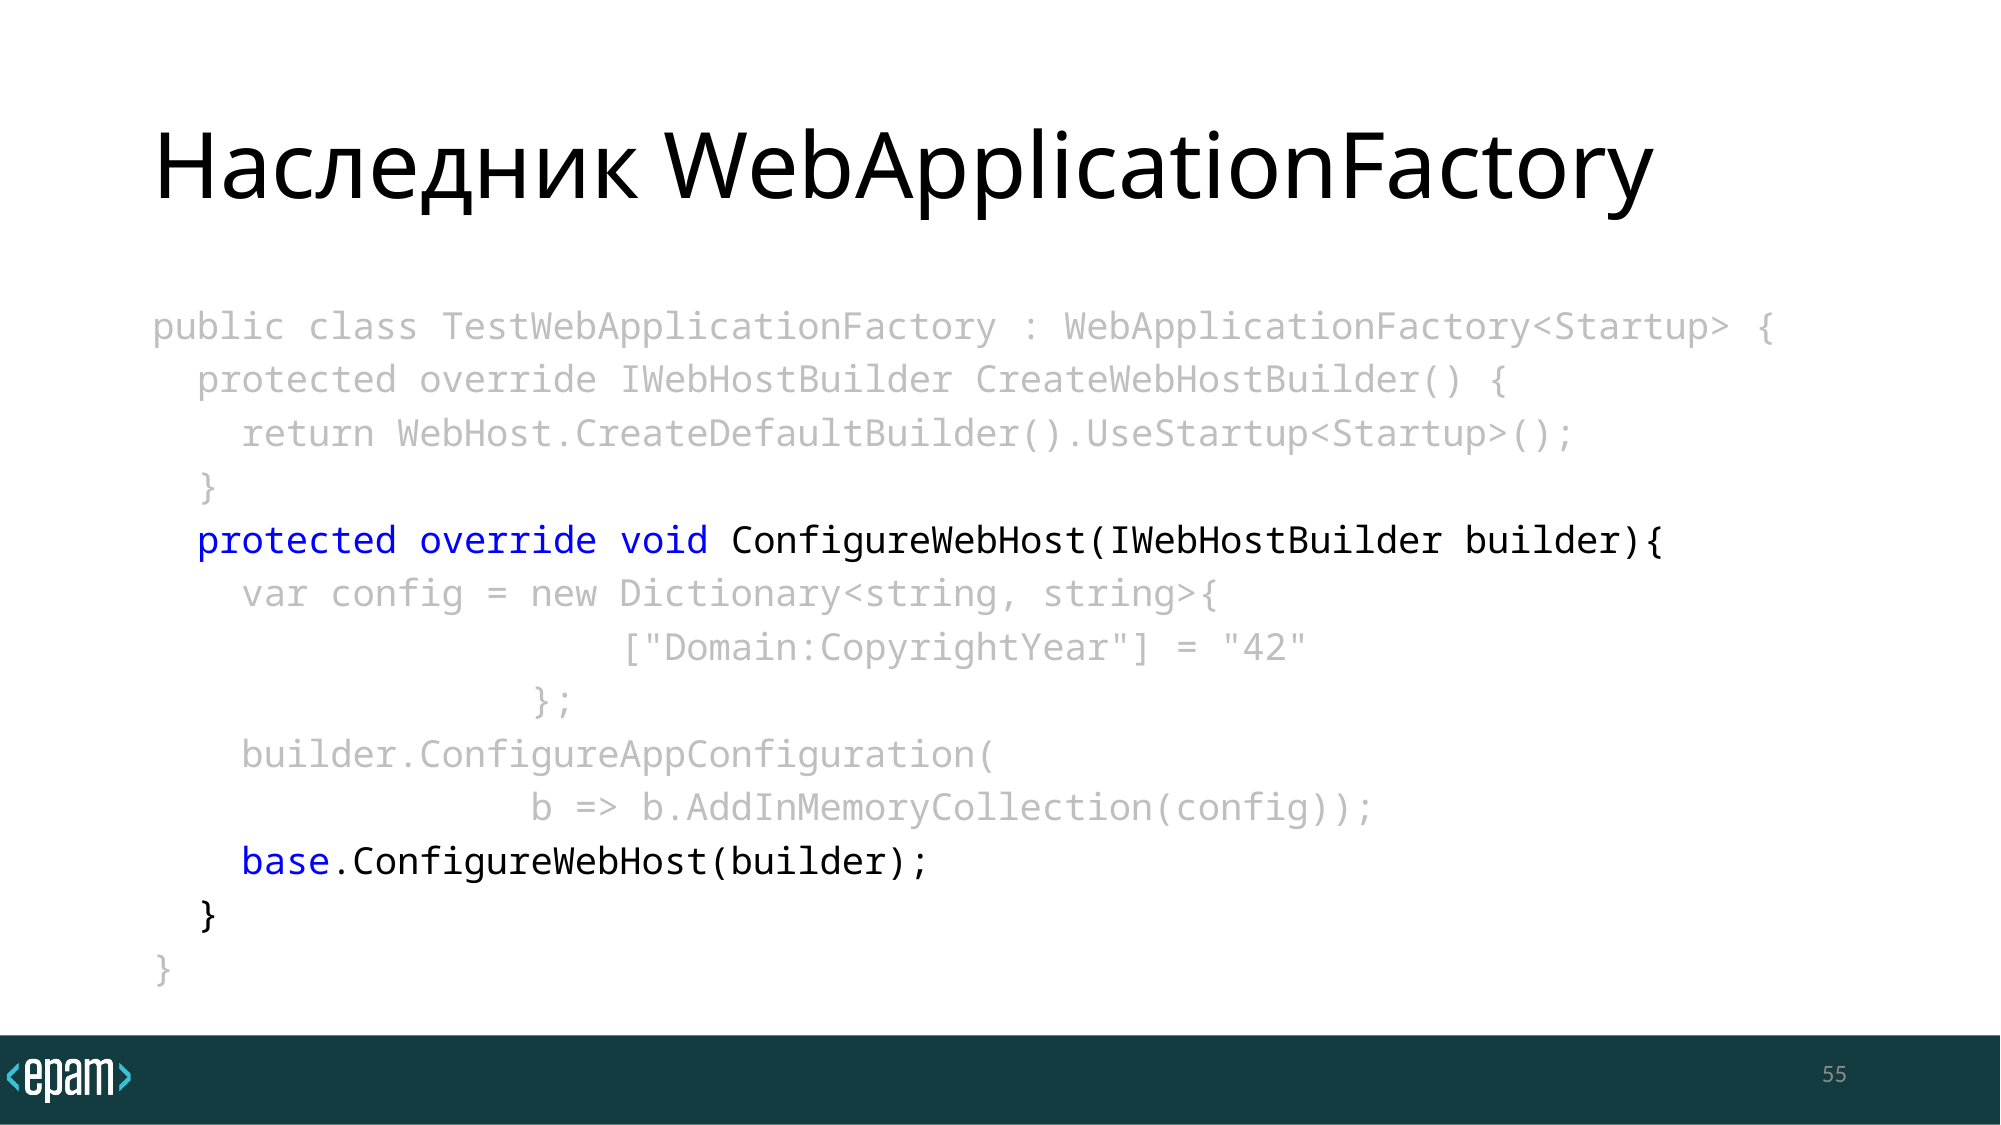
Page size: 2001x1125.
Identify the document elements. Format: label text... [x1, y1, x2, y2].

title Наследник WebApplicationFactory [137, 59, 1863, 278]
slide_number 55 [1412, 1042, 1863, 1103]
list public class TestWebApplicationFactory : WebApplicationFactory<Startup> { protected override IWebHostBuilder CreateWebHostBuilder() { return WebHost.CreateDefaultBuilder().UseStartup<Startup>(); } protected override void ConfigureWebHost(IWebHostBuilder builder){ var config = new Dictionary<string, string>{ ["Domain:CopyrightYear"] = "42" }; builder.ConfigureAppConfiguration( b => b.AddInMemoryCollection(config)); base.ConfigureWebHost(builder); } } [137, 299, 1863, 1014]
